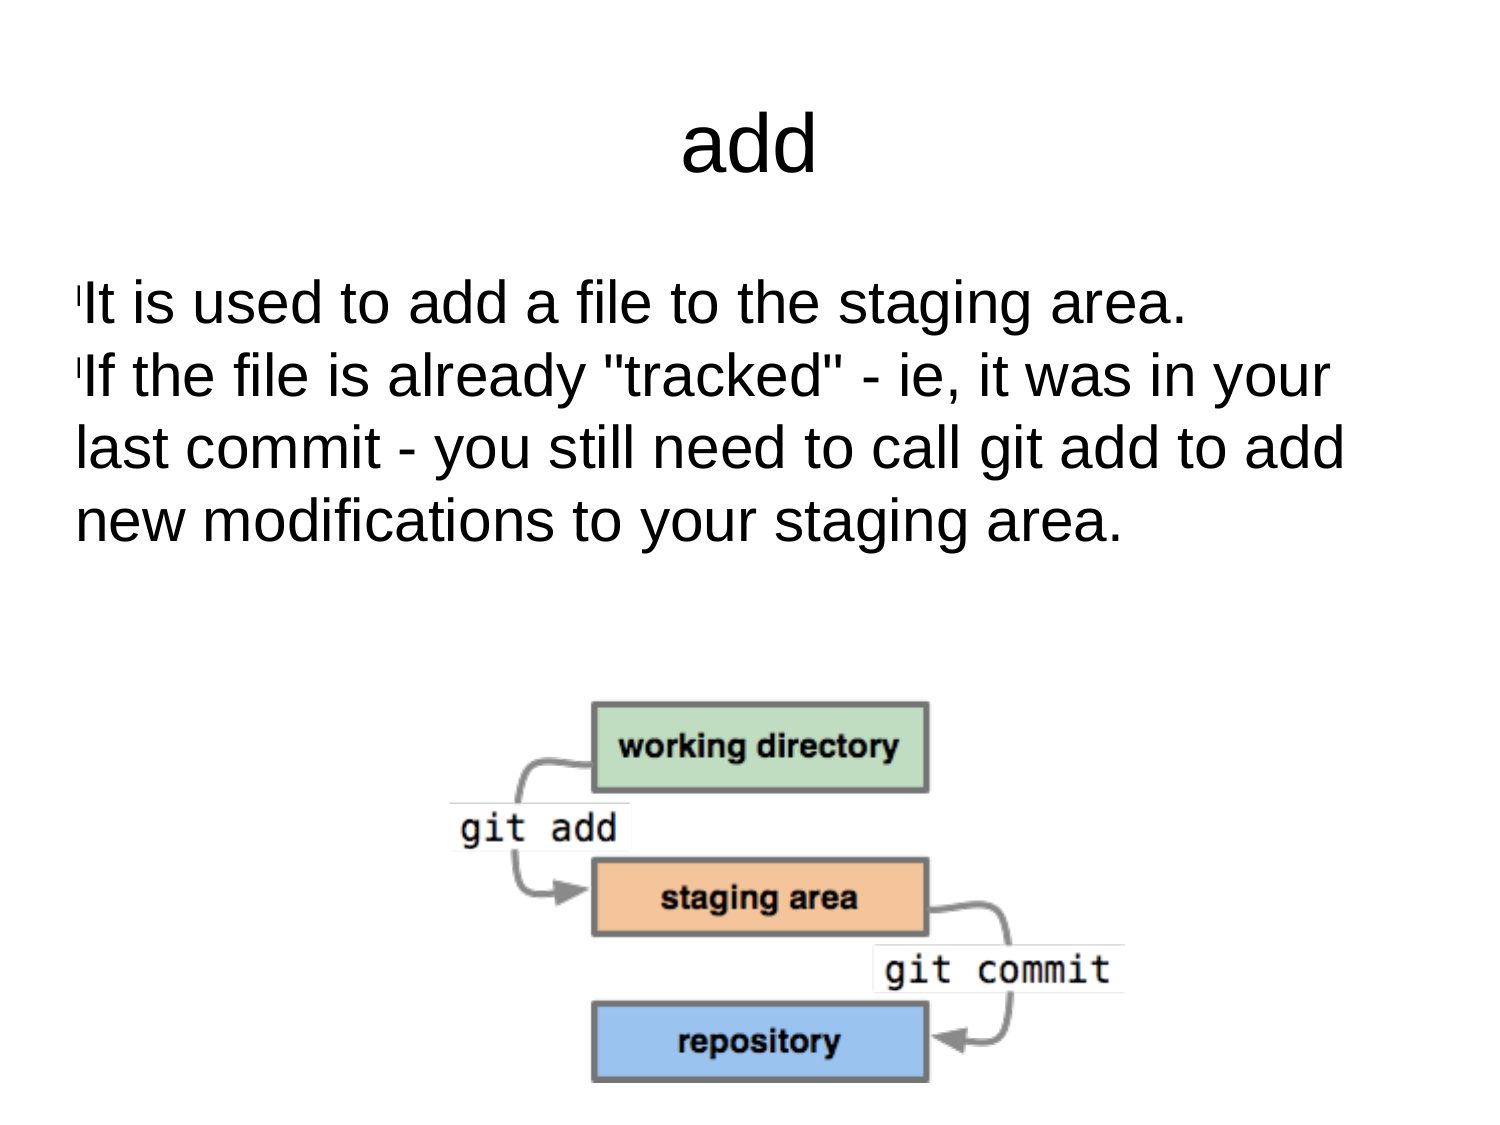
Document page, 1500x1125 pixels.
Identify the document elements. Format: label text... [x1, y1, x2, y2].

text_box It is used to add a file to the staging area. If the file is already "tracked" - ie, it was in your last commit - you still need to call git add to add new modifications to your staging area. [74, 263, 1425, 916]
picture [449, 696, 1125, 1083]
text_box add [74, 44, 1425, 233]
